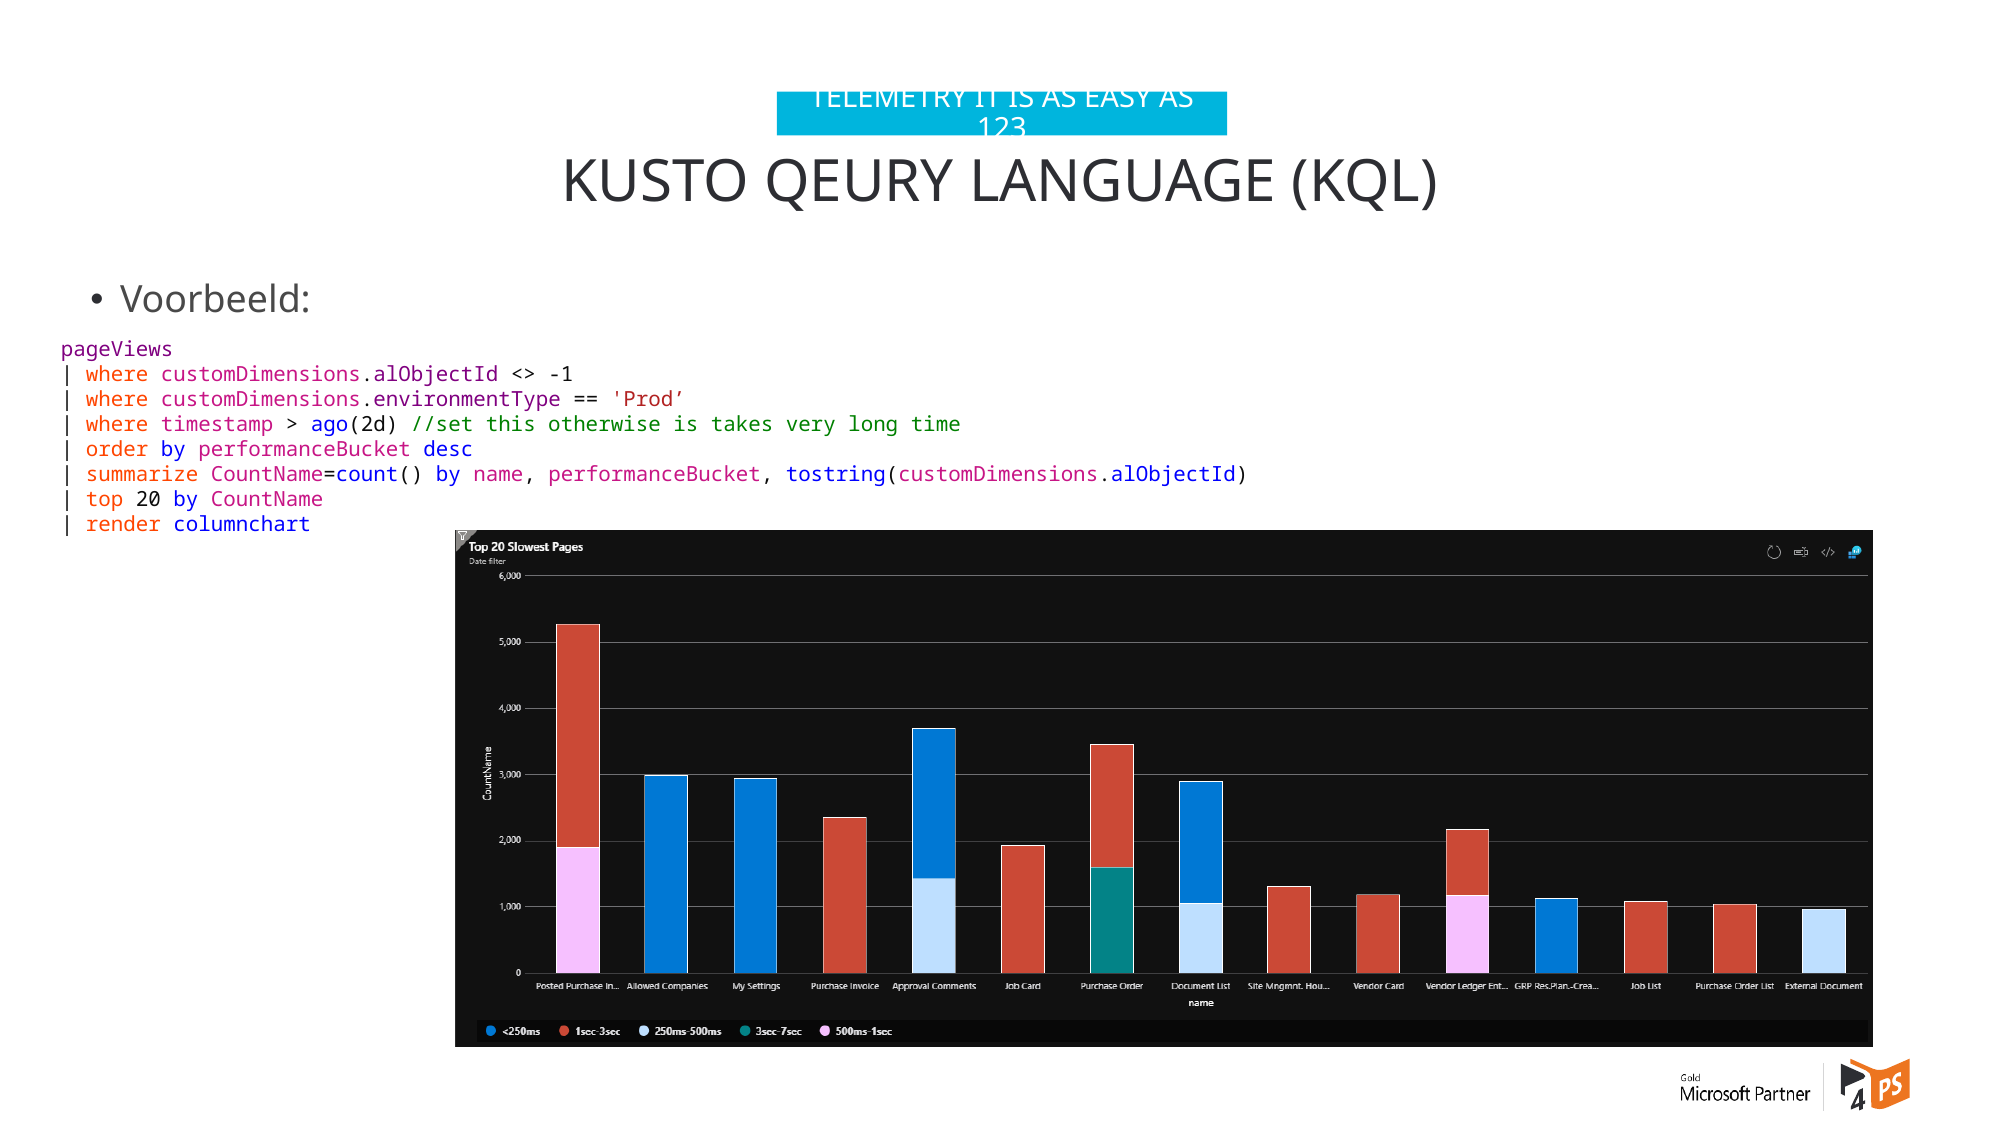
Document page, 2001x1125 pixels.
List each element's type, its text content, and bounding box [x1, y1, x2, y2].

list Voorbeeld: [90, 274, 1910, 1033]
text_box pageViews | where customDimensions.alObjectId <> -1 | where customDimensions.environmentType == 'Prod’ | where timestamp > ago(2d) //set this otherwise is takes very long time | order by performanceBucket desc | summarize CountName=count() by name, performanceBucket, tostring(customDimensions.alObjectId) | top 20 by CountName | render columnchart [45, 328, 1276, 544]
picture [455, 529, 1873, 1047]
title Kusto Qeury language (KQL) [90, 137, 1910, 228]
subtitle Telemetry it is as easy as 123 [776, 91, 1228, 136]
picture [1677, 1067, 1816, 1106]
